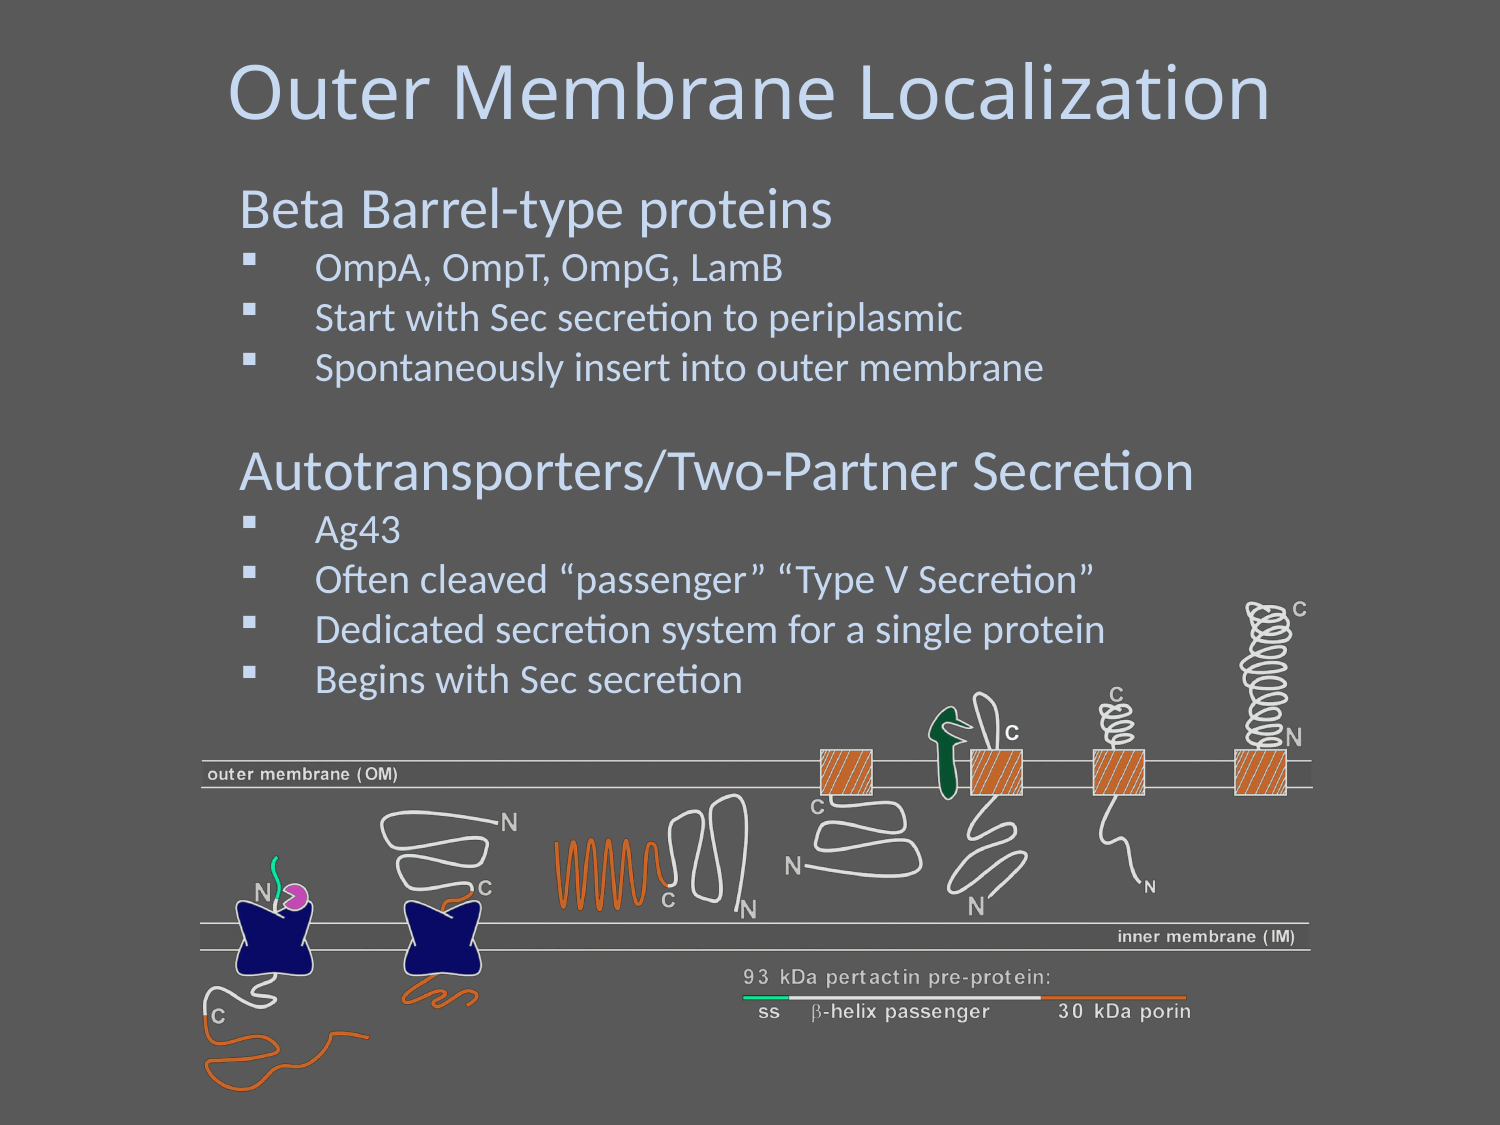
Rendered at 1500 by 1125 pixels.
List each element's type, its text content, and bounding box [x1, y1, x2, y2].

text_box Autotransporters/Two-Partner Secretion Ag43 Often cleaved “passenger” “Type V Secretion” Dedicated secretion system for a single protein Begins with Sec secretion [224, 424, 1438, 710]
text_box Beta Barrel-type proteins OmpA, OmpT, OmpG, LamB Start with Sec secretion to periplasmic Spontaneously insert into outer membrane [224, 162, 1138, 398]
text_box Outer Membrane Localization [0, 37, 1500, 143]
picture [199, 600, 1313, 1113]
